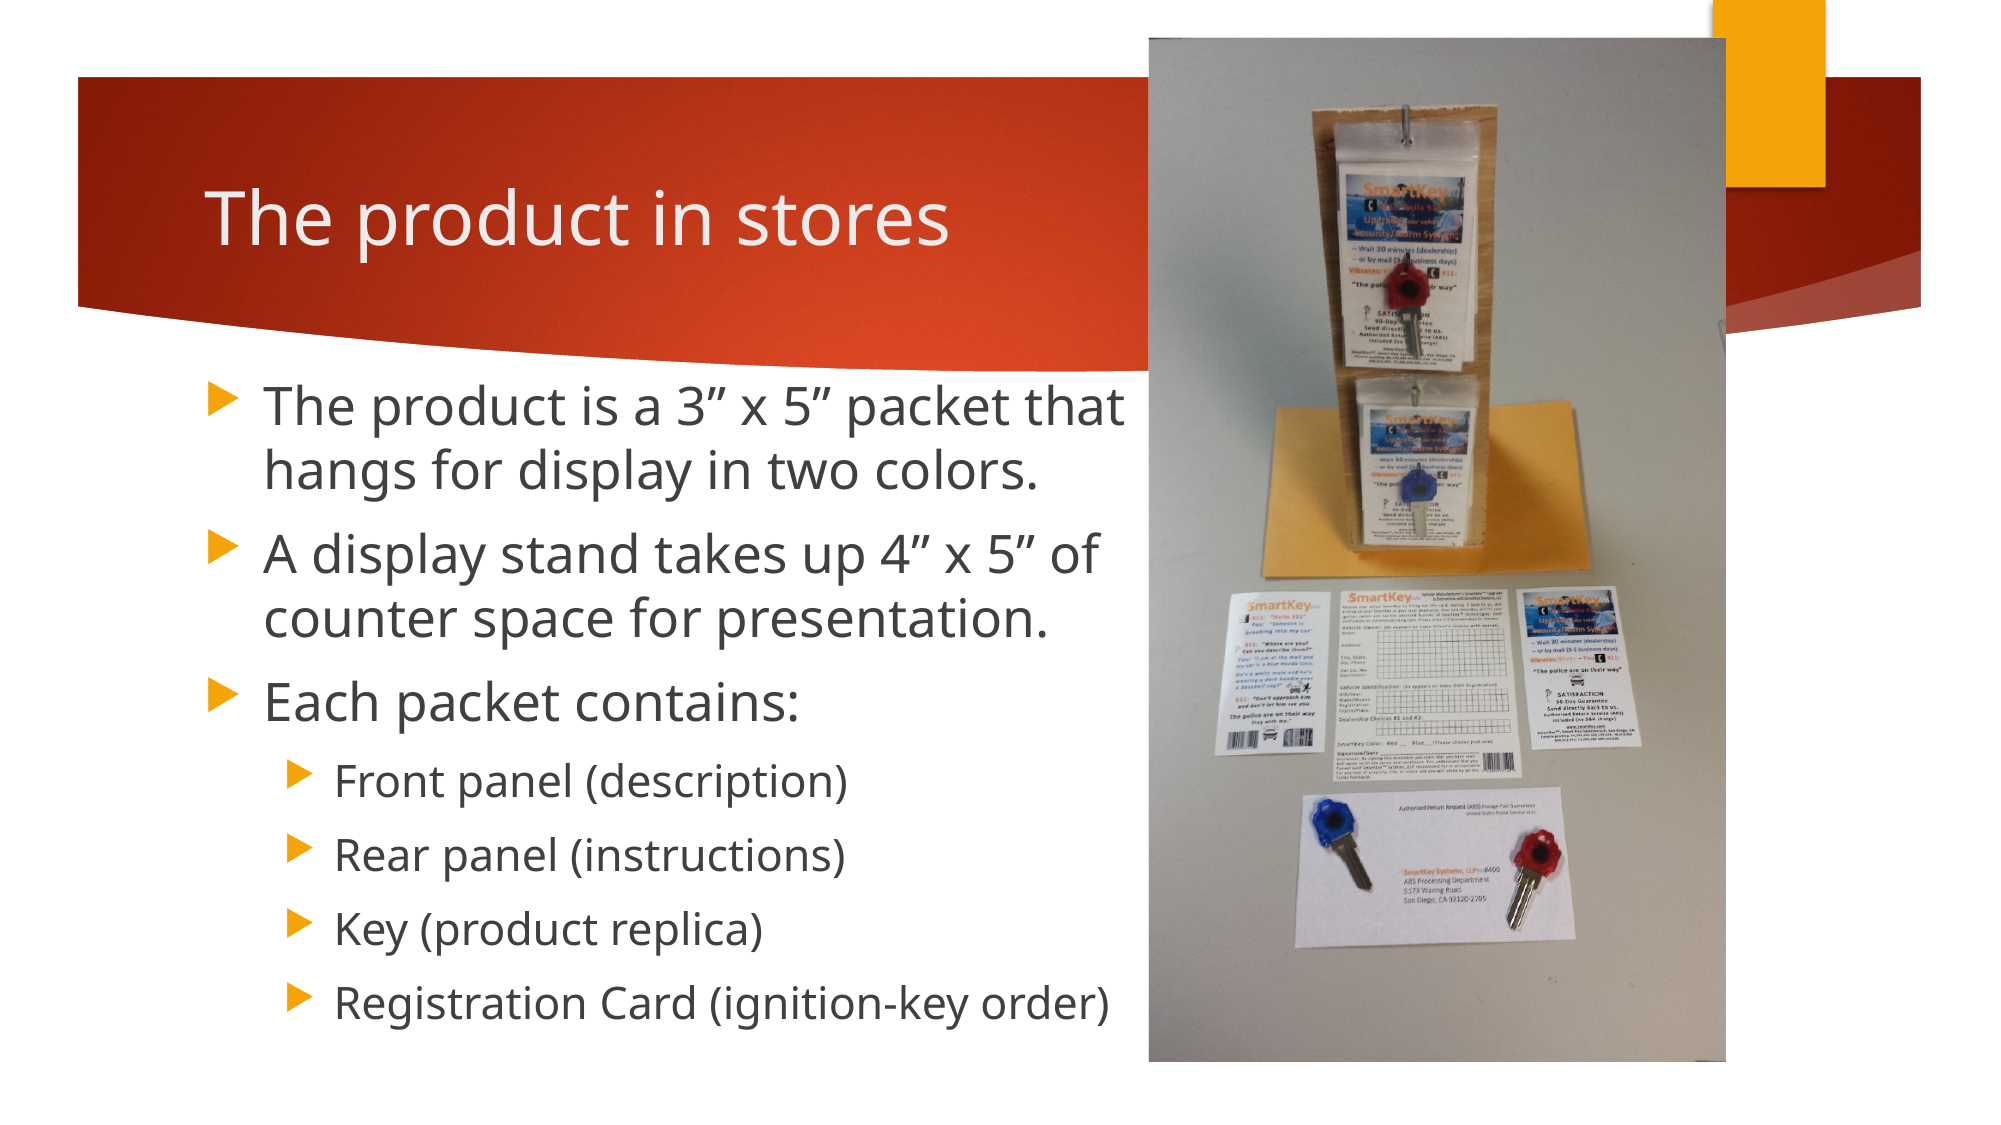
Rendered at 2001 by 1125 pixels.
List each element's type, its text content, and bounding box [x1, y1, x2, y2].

title The product in stores [189, 155, 1148, 275]
picture [924, 39, 1950, 1062]
list The product is a 3” x 5” packet that hangs for display in two colors. A display stand takes up 4” x 5” of counter space for presentation. Each packet contains: Front panel (description) Rear panel (instructions) Key (product replica) Registration Card (ignition-key order) [189, 364, 1148, 1062]
